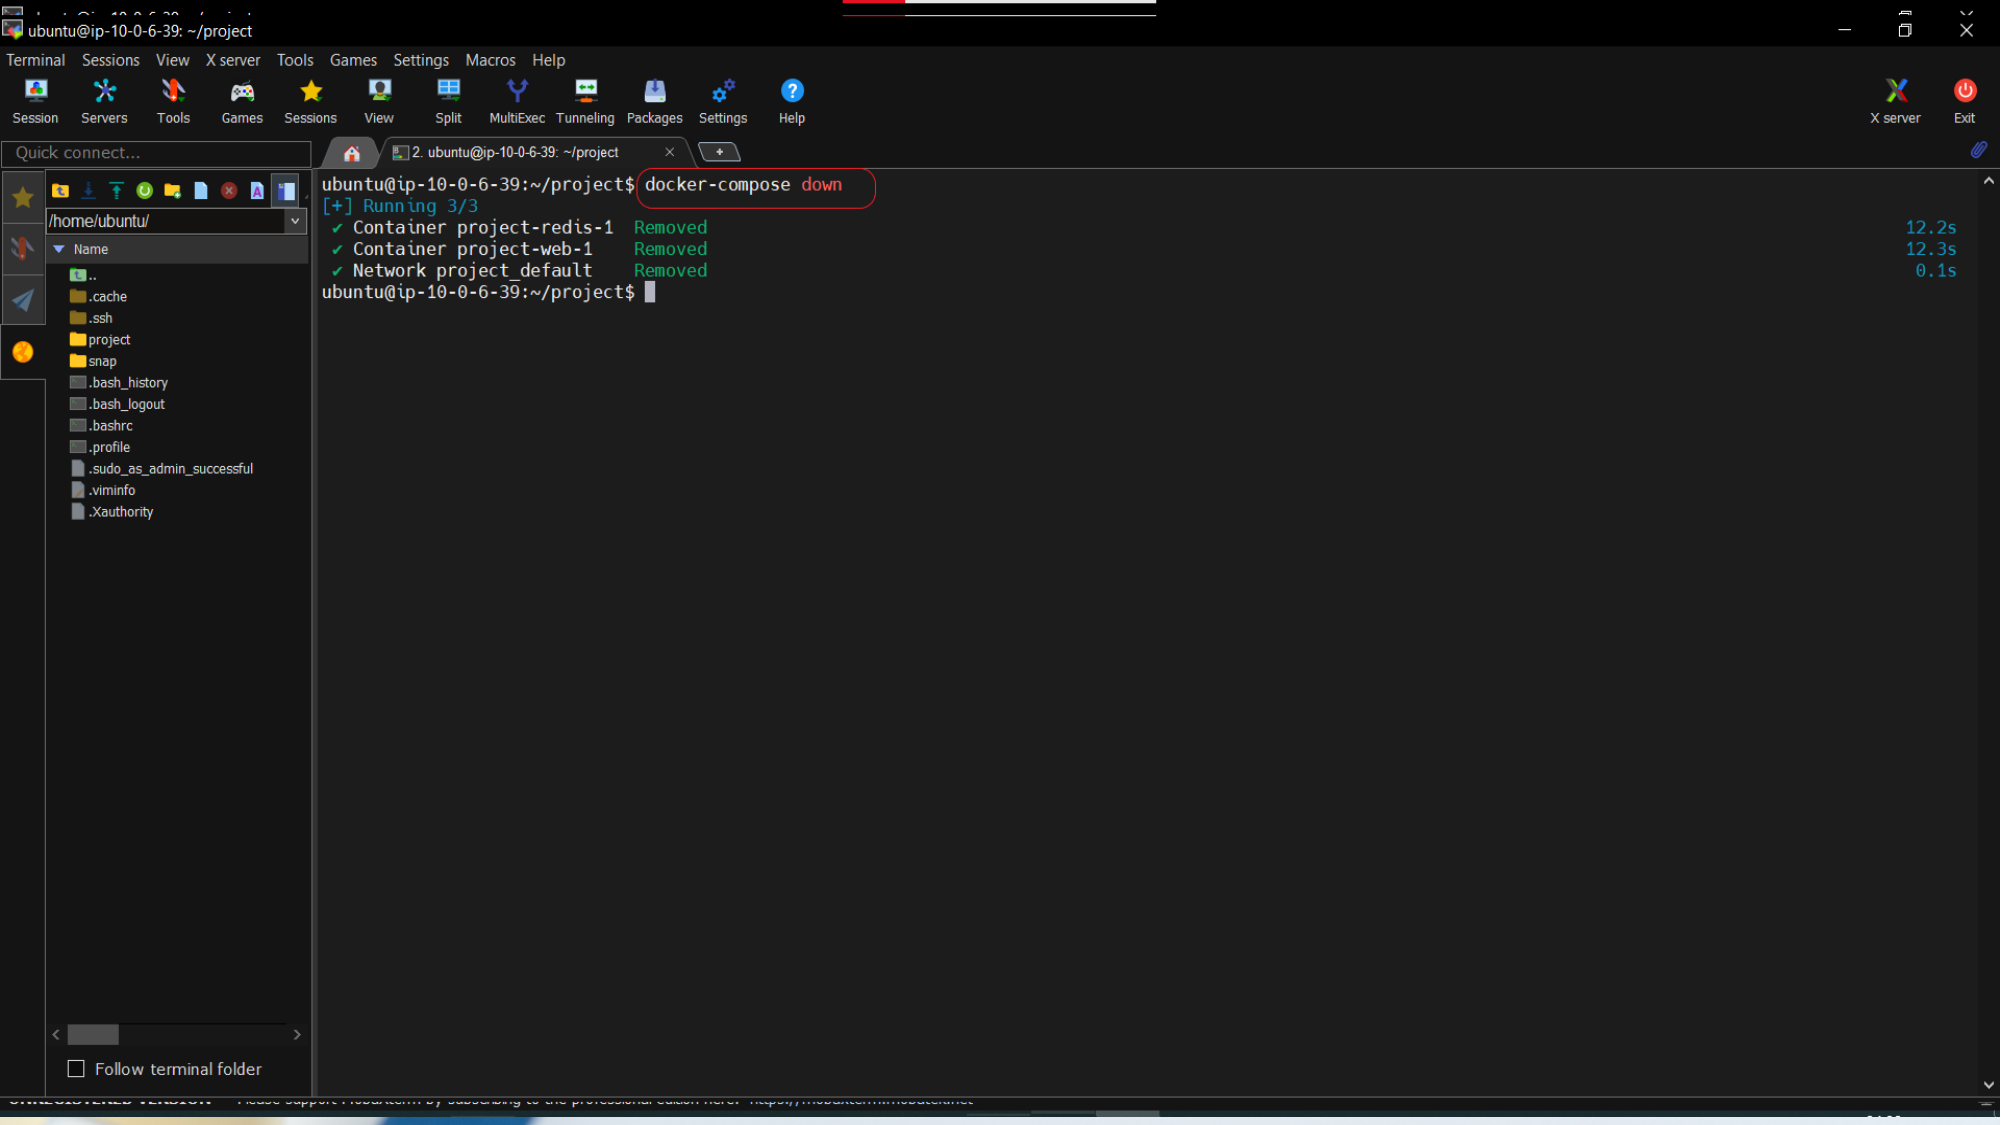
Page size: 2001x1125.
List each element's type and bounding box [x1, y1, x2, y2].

picture [0, 0, 2000, 1117]
text_box [0, 1117, 2000, 1125]
